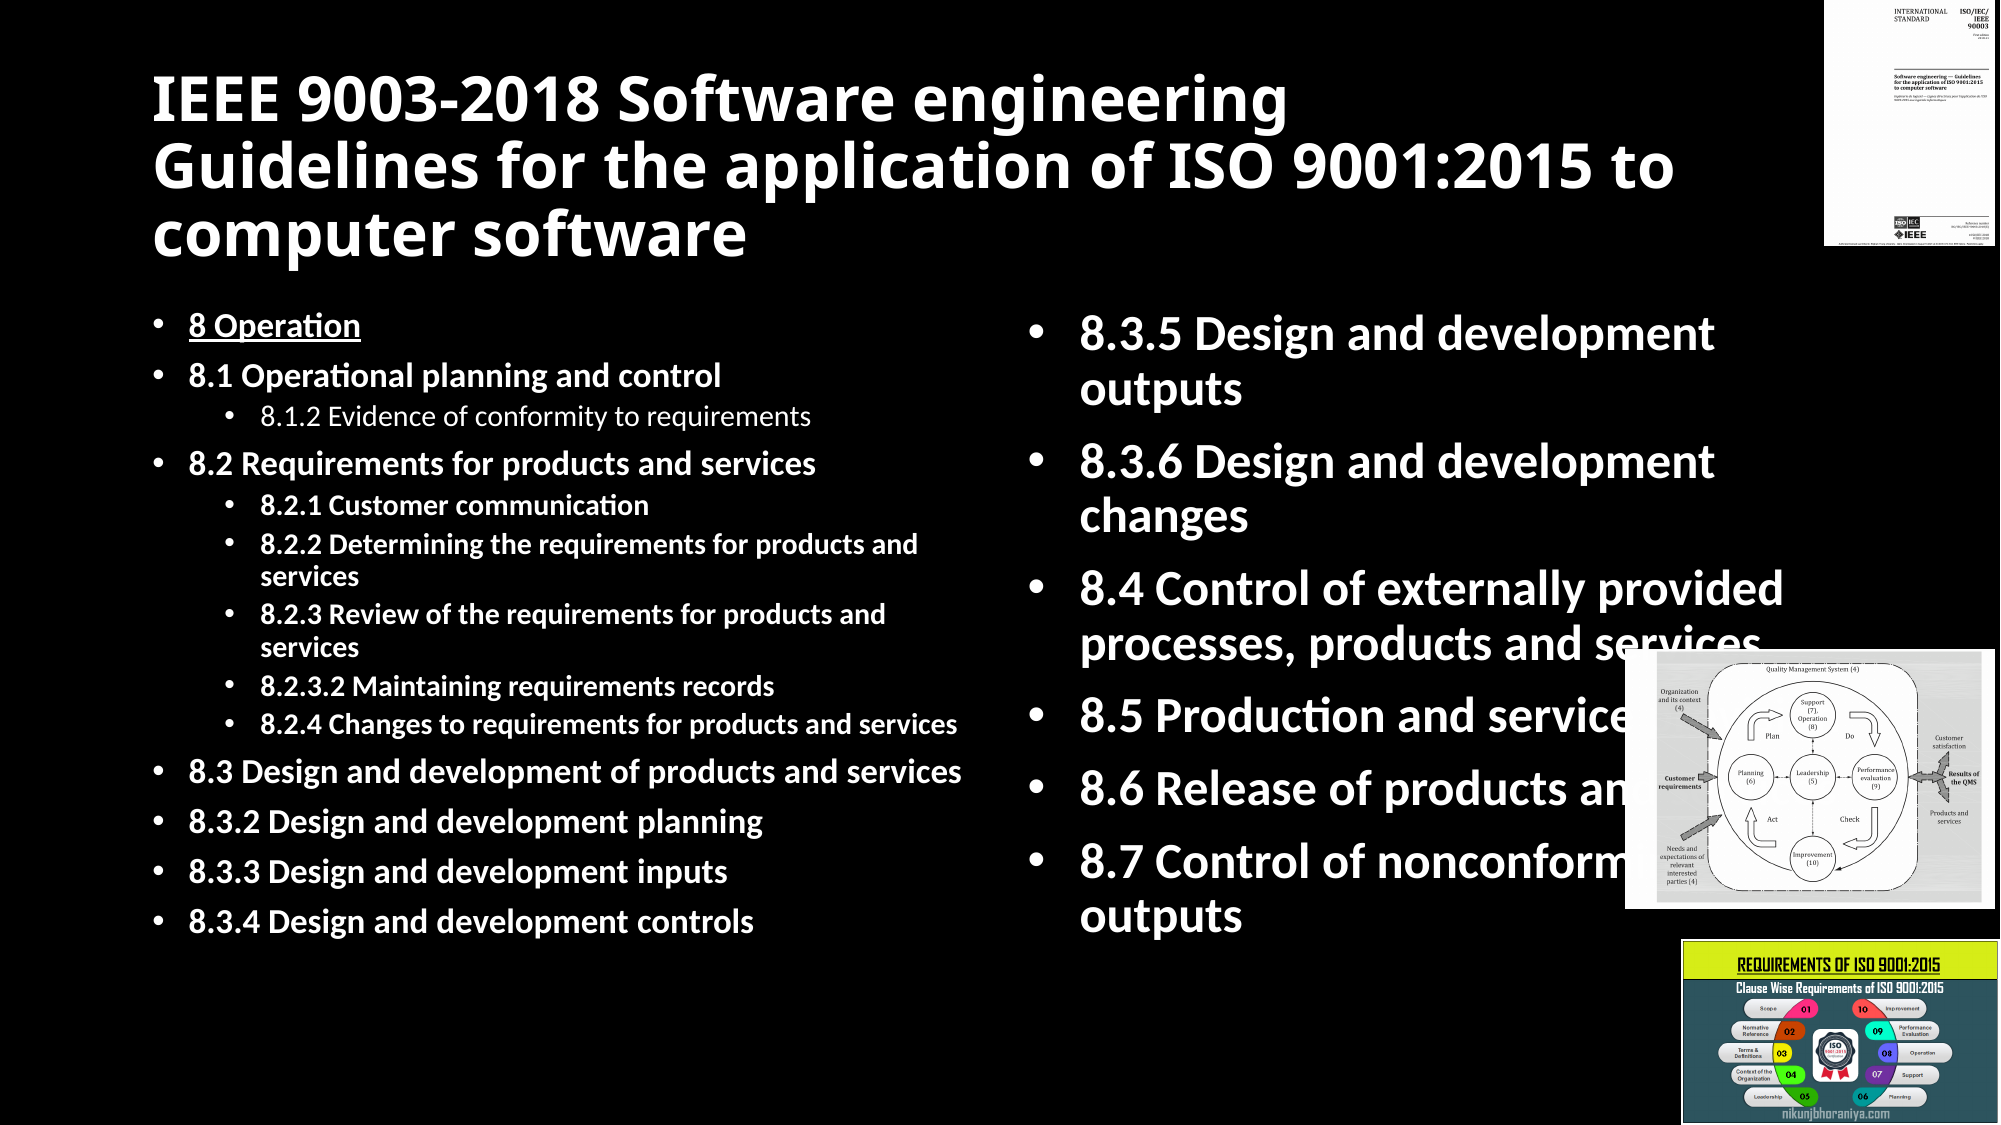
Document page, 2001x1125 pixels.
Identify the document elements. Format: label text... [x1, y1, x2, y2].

picture [1624, 649, 1995, 909]
list 8 Operation 8.1 Operational planning and control 8.1.2 Evidence of conformity to requirements 8.2 Requirements for products and services 8.2.1 Customer communication 8.2.2 Determining the requirements for products and services 8.2.3 Review of the requirements for products and services 8.2.3.2 Maintaining requirements records 8.2.4 Changes to requirements for products and services 8.3 Design and development of products and services 8.3.2 Design and development planning 8.3.3 Design and development inputs 8.3.4 Design and development controls [137, 299, 988, 1014]
picture [1681, 939, 2000, 1125]
title IEEE 9003-2018 Software engineering Guidelines for the application of ISO 9001:2015 to computer software [137, 59, 1863, 278]
picture [1824, 0, 1995, 247]
list 8.3.5 Design and development outputs 8.3.6 Design and development changes 8.4 Control of externally provided processes, products and services 8.5 Production and service provision 8.6 Release of products and services 8.7 Control of nonconforming outputs [1012, 299, 1863, 1014]
